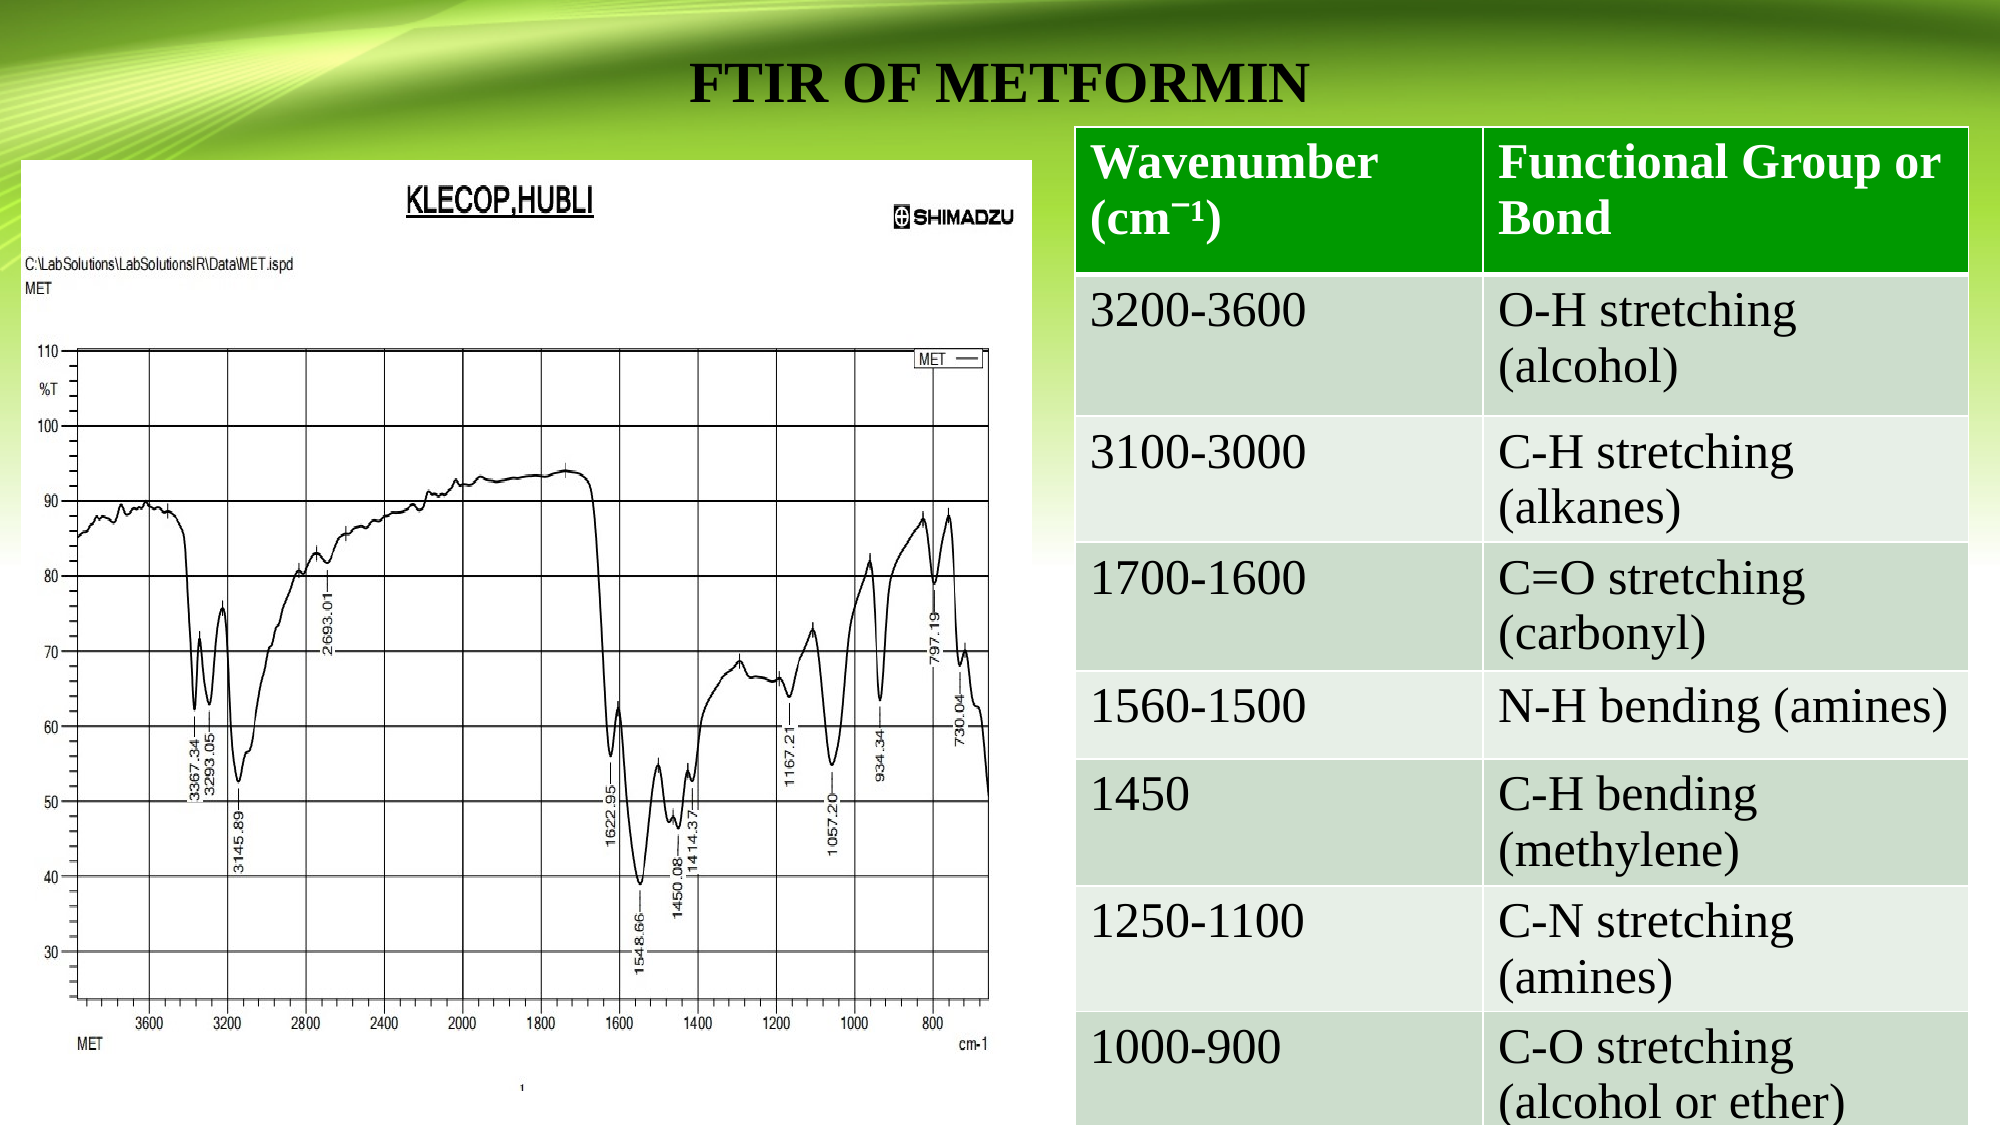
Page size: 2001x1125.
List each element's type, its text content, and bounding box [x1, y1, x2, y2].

table_header Wavenumber (cm⁻¹) [1076, 128, 1482, 272]
table_cell 1560-1500 [1076, 672, 1482, 758]
table_cell 1700-1600 [1076, 543, 1482, 670]
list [21, 160, 1032, 1091]
table_cell N-H bending (amines) [1484, 672, 1968, 758]
table_cell C-O stretching (alcohol or ether) [1484, 1012, 1968, 1125]
table_cell C-N stretching (amines) [1484, 887, 1968, 1011]
table_cell 1250-1100 [1076, 887, 1482, 1011]
table_cell 1000-900 [1076, 1012, 1482, 1125]
table_cell 3200-3600 [1076, 277, 1482, 415]
picture [0, 0, 2000, 1125]
table_cell C-H stretching (alkanes) [1484, 417, 1968, 541]
table_cell C=O stretching (carbonyl) [1484, 543, 1968, 670]
table_cell 1450 [1076, 760, 1482, 885]
table_cell 3100-3000 [1076, 417, 1482, 541]
table_cell O-H stretching (alcohol) [1484, 277, 1968, 415]
table_cell C-H bending (methylene) [1484, 760, 1968, 885]
table_header Functional Group or Bond [1484, 128, 1968, 272]
title FTIR OF METFORMIN [99, 30, 1901, 127]
